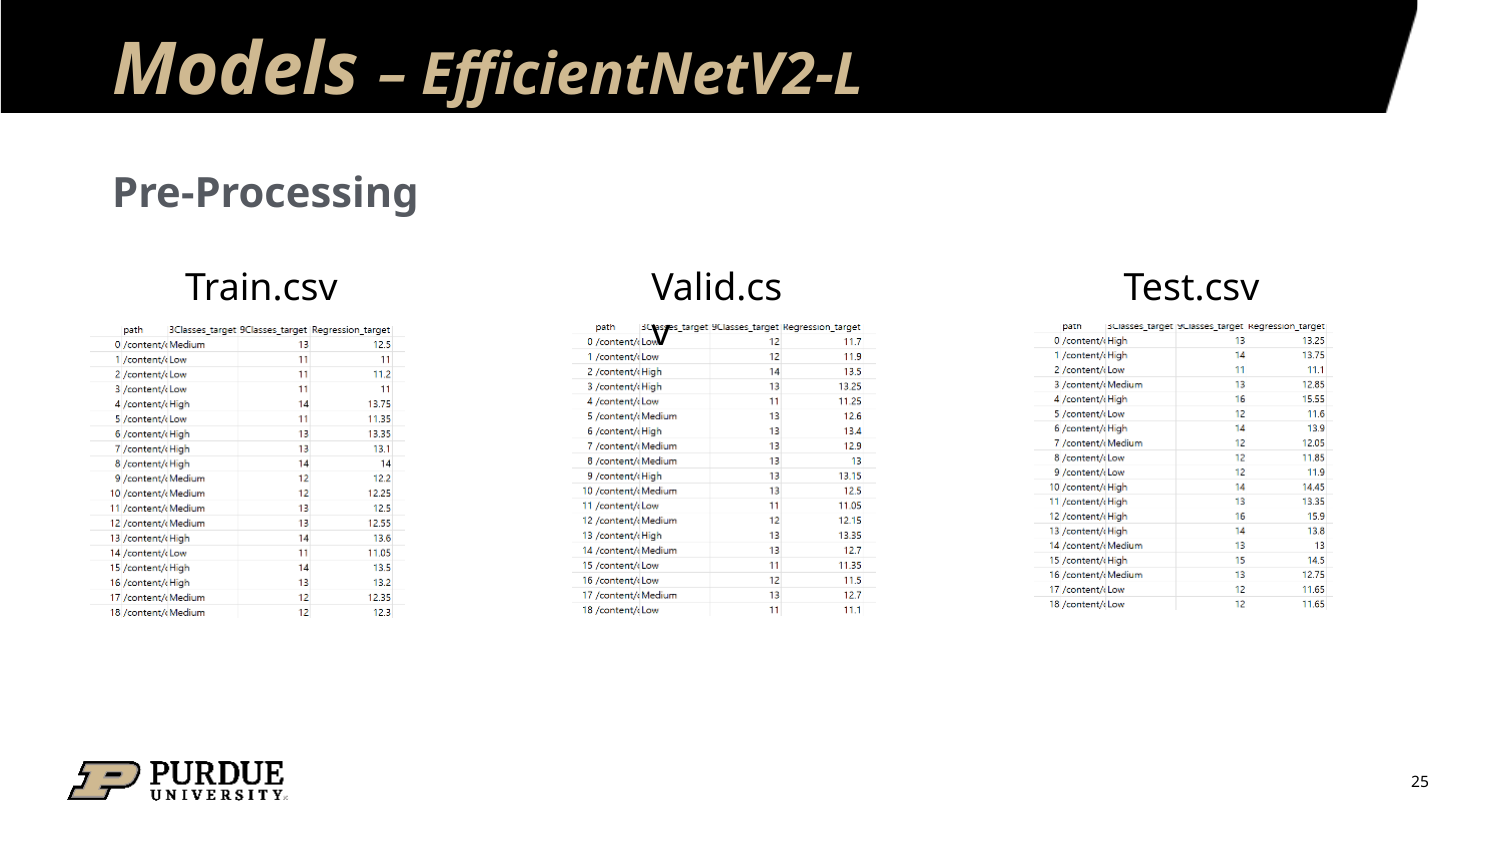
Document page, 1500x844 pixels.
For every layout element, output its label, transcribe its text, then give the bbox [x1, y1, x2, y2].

picture [67, 739, 478, 813]
title Models – EfficientNetV2-L [109, 28, 1393, 114]
text_box Valid.csv [636, 255, 807, 324]
picture [90, 326, 405, 618]
text_box Train.csv [170, 255, 380, 316]
picture [572, 324, 876, 616]
text_box Test.csv [1108, 255, 1305, 316]
slide_number 25 [1390, 760, 1451, 806]
picture [1034, 324, 1333, 610]
subtitle Pre-Processing [112, 165, 1391, 216]
